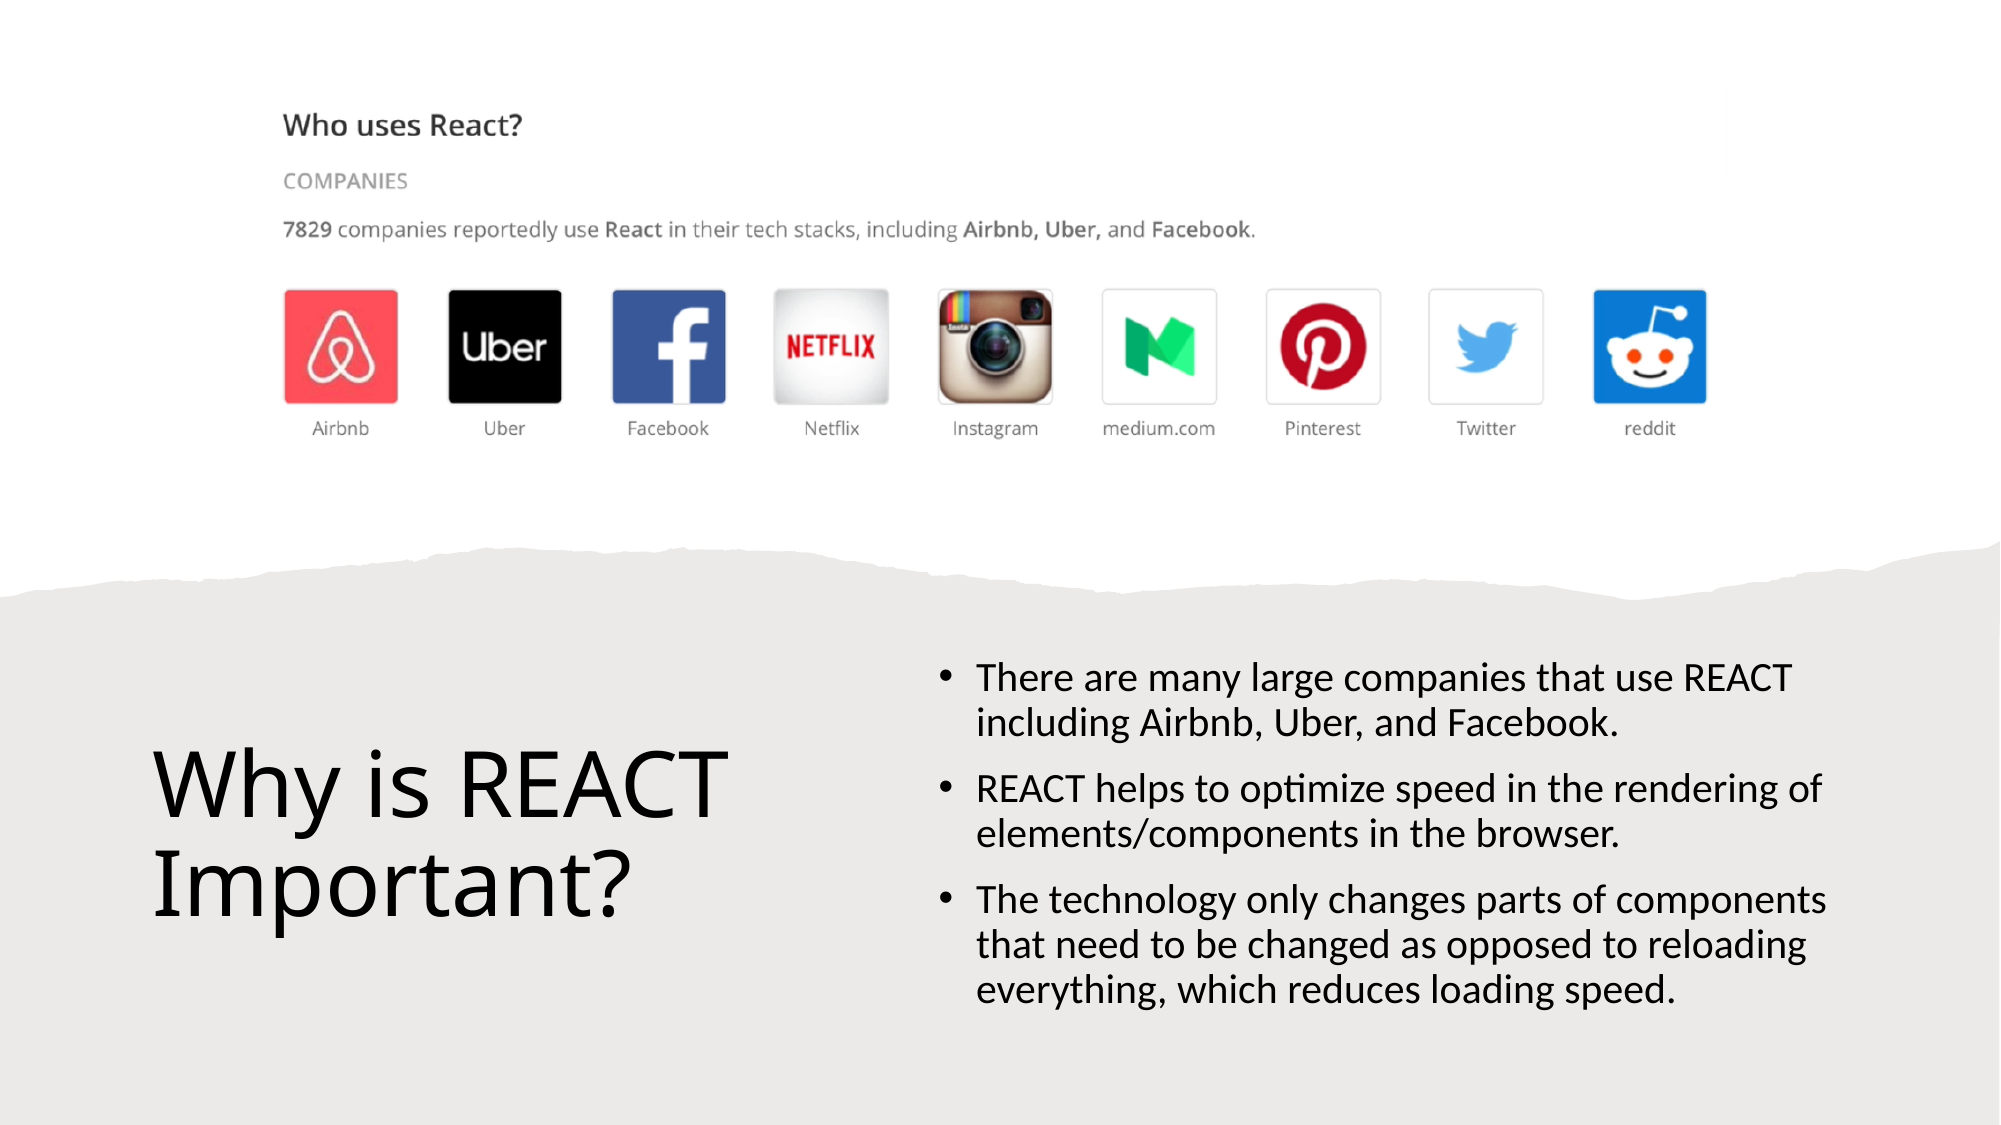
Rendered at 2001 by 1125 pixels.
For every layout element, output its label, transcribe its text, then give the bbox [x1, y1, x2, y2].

picture [235, 90, 1765, 496]
text_box [0, 0, 2000, 598]
list There are many large companies that use REACT including Airbnb, Uber, and Facebook. REACT helps to optimize speed in the rendering of elements/components in the browser. The technology only changes parts of components that need to be changed as opposed to reloading everything, which reduces loading speed. [923, 637, 1863, 1031]
text_box [0, 540, 2000, 1125]
title Why is REACT Important? [137, 640, 829, 1035]
